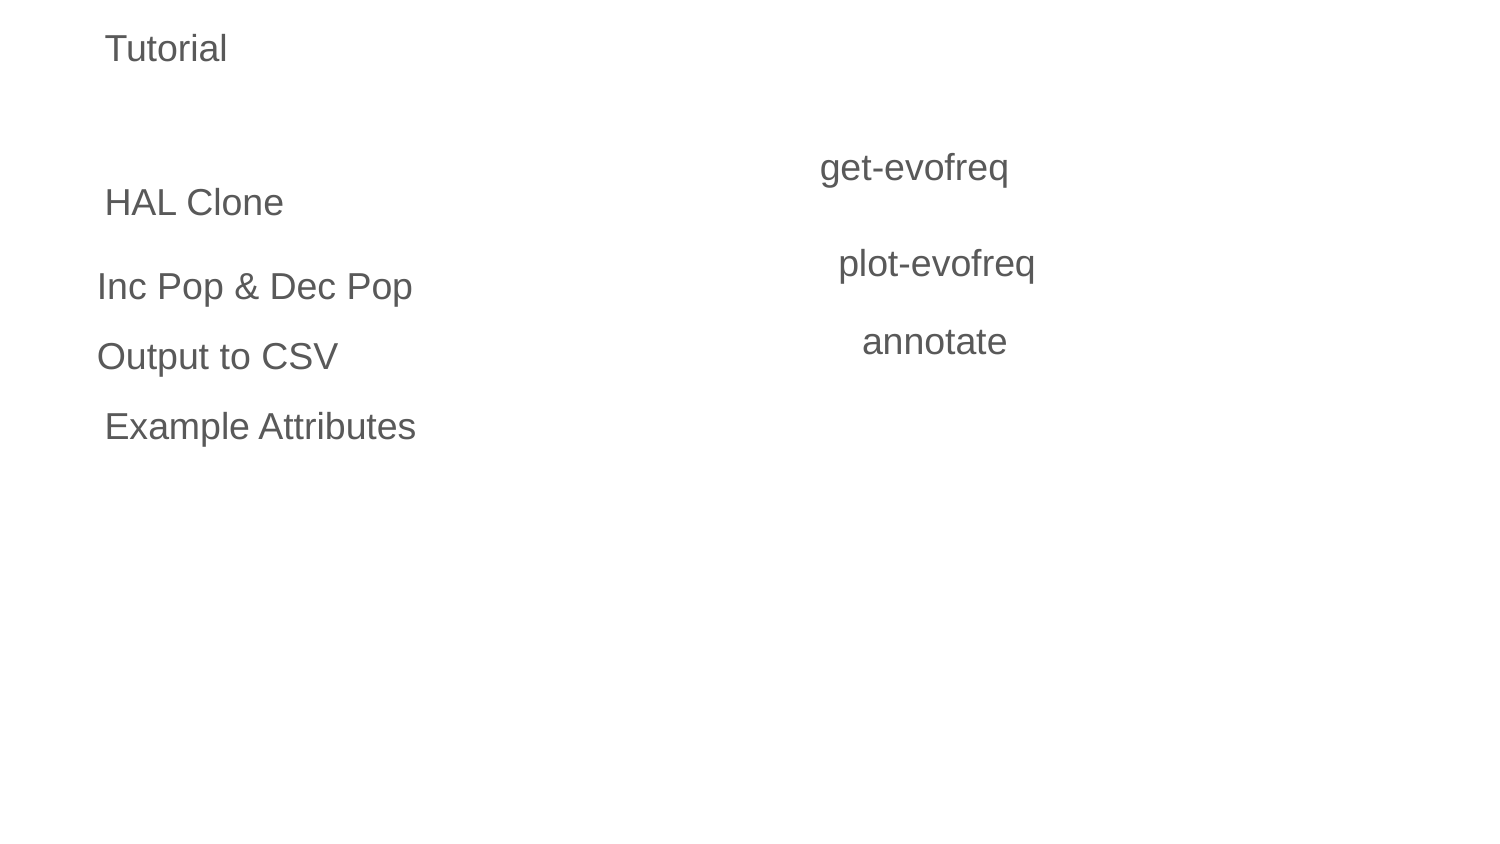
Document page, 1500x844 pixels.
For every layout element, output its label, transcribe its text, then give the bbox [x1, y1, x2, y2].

text_box HAL Clone [89, 163, 476, 226]
text_box plot-evofreq [823, 224, 1209, 287]
text_box annotate [847, 301, 1233, 364]
text_box Example Attributes [89, 387, 476, 450]
text_box get-evofreq [804, 128, 1191, 191]
text_box Tutorial [89, 9, 476, 72]
text_box Output to CSV [81, 316, 468, 380]
text_box Inc Pop & Dec Pop [81, 246, 468, 309]
